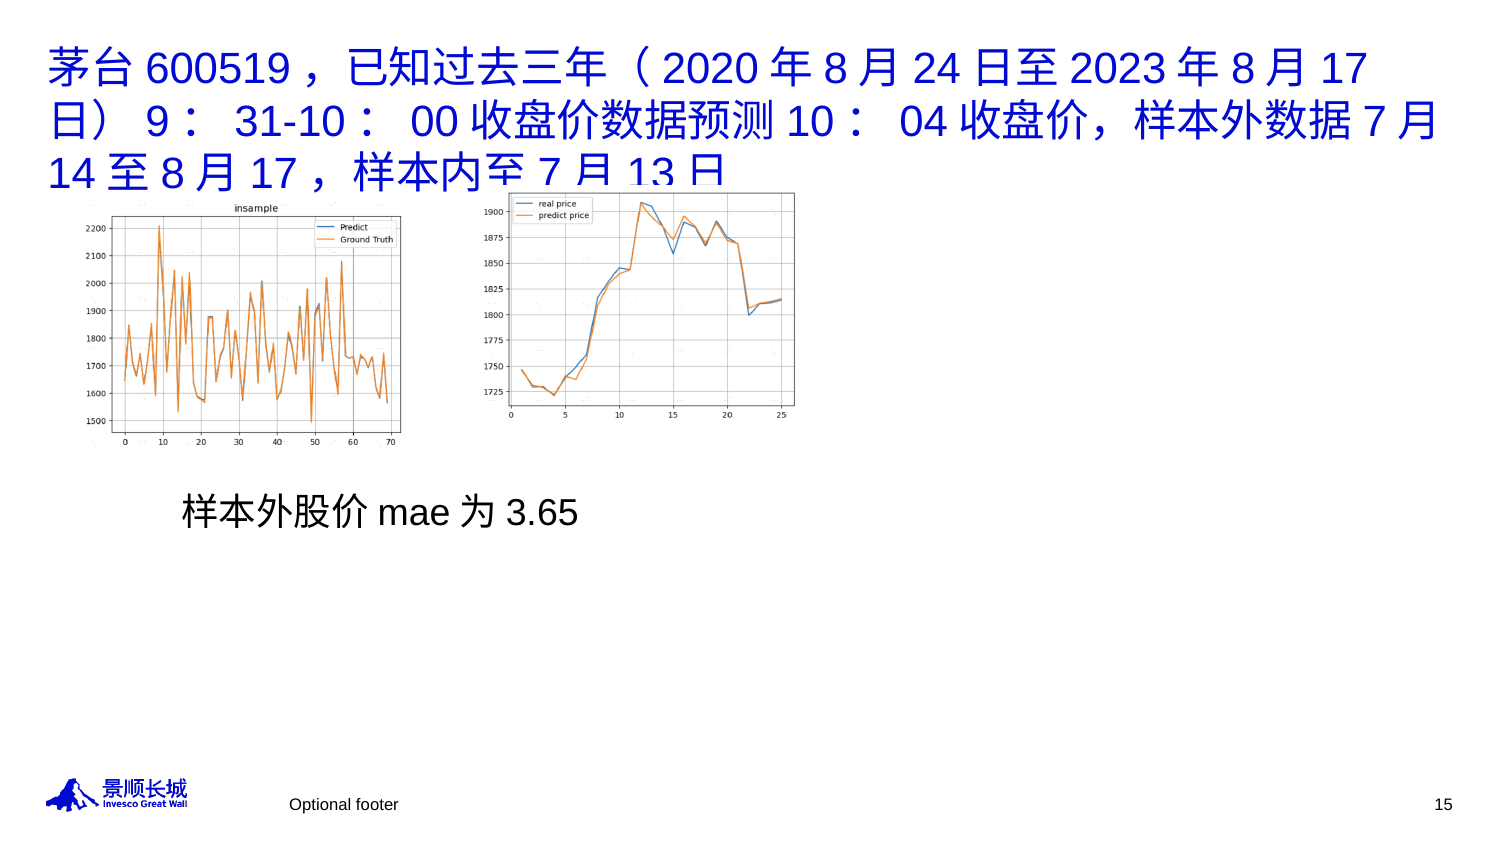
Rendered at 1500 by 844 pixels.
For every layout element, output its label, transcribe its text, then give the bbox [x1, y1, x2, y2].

picture [46, 778, 187, 812]
text_box 样本外股价mae为3.65 [181, 487, 1020, 533]
footer Optional footer [289, 792, 1258, 815]
picture [80, 202, 409, 449]
slide_number 15 [1394, 792, 1453, 815]
title 茅台600519，已知过去三年（2020年8月24日至2023年8月17日）9：31-10：00收盘价数据预测10：04收盘价，样本外数据7月14至8月17，样本内至7月13日 [47, 39, 1454, 148]
picture [479, 185, 797, 423]
